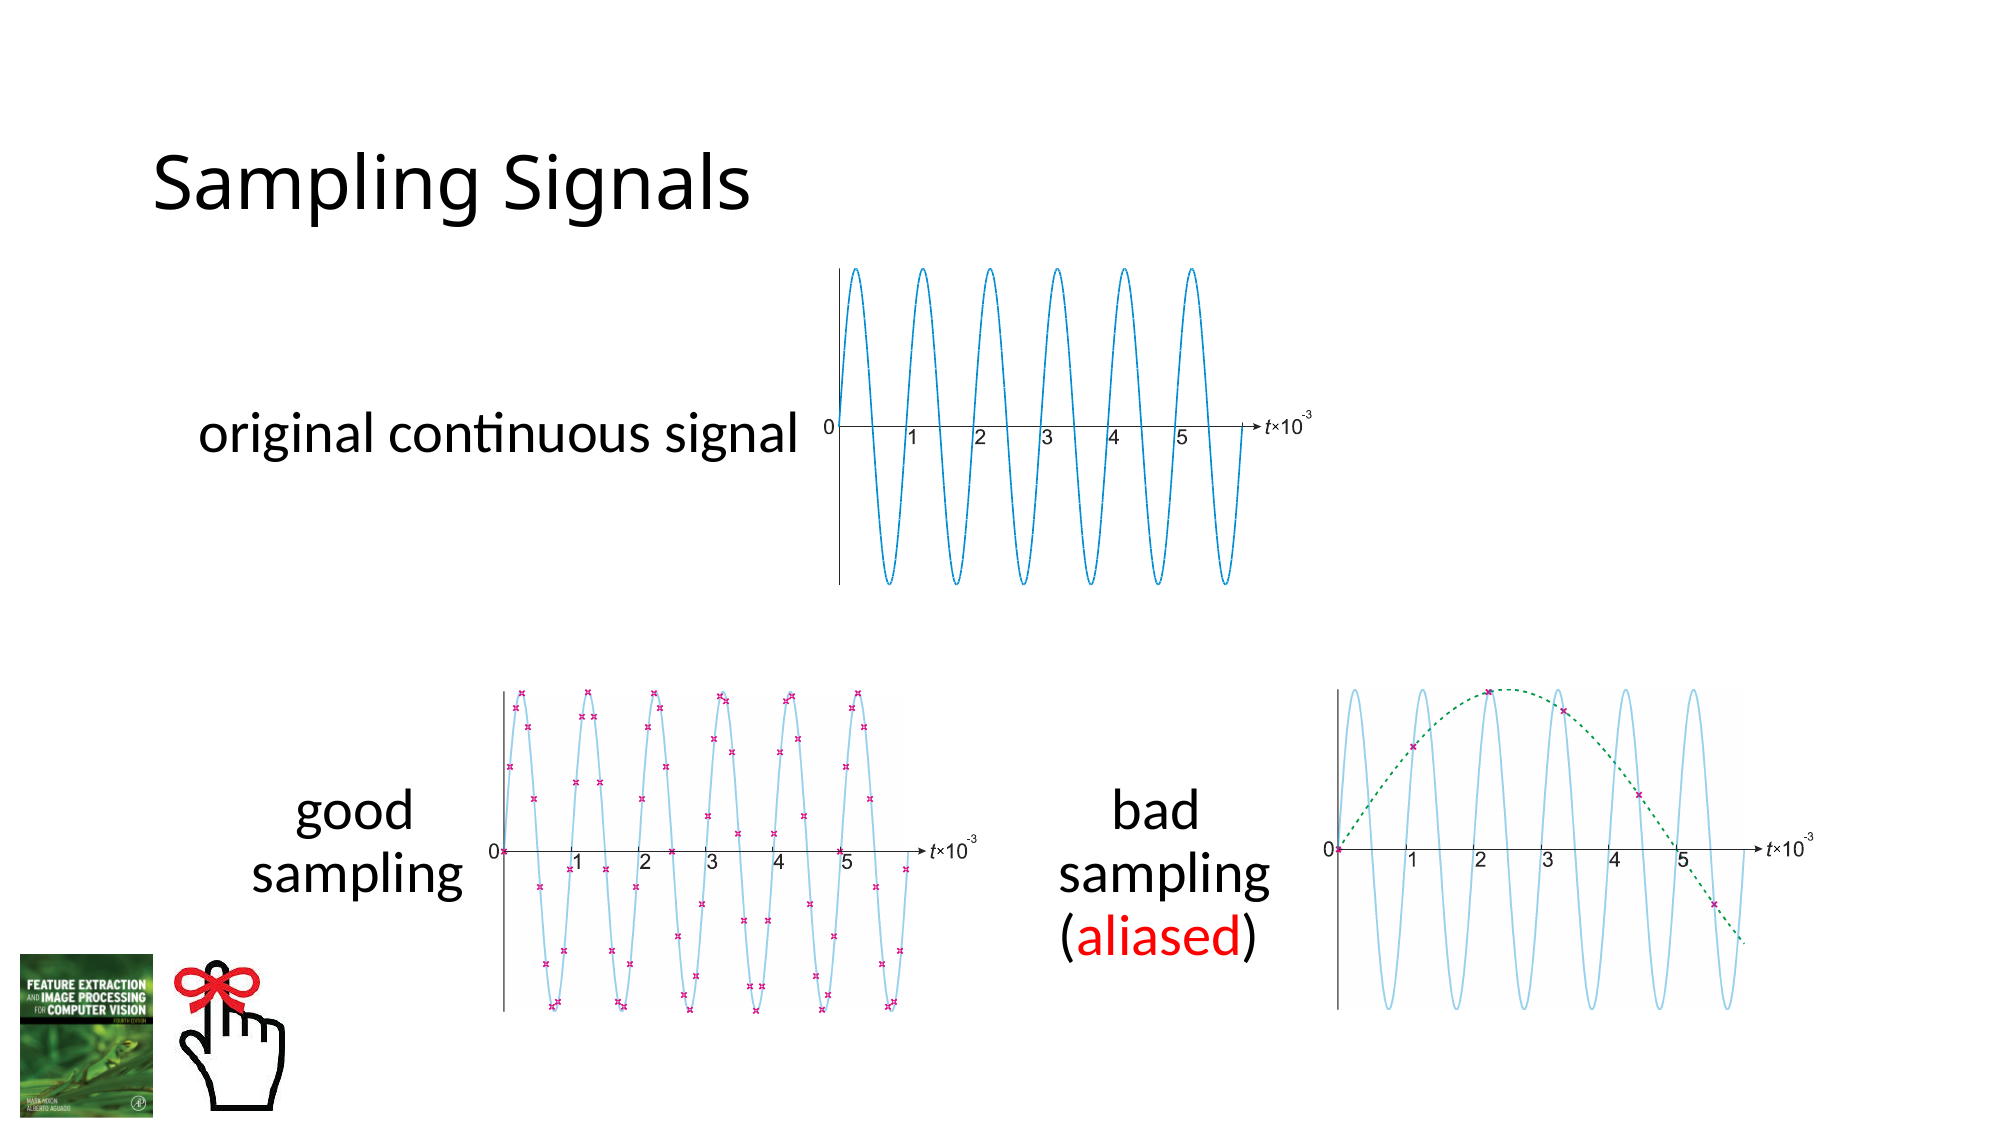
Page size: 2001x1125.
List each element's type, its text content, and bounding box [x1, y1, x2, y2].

picture [1323, 689, 1814, 1010]
picture [1194, 268, 1312, 586]
picture [174, 960, 285, 1111]
picture [489, 689, 977, 1015]
list original continuous signal good bad sampling sampling (aliased) [130, 304, 1856, 1019]
picture [20, 954, 153, 1118]
picture [1125, 268, 1189, 581]
picture [856, 268, 920, 582]
picture [824, 268, 954, 586]
title Sampling Signals [137, 76, 1863, 294]
picture [925, 268, 1223, 586]
